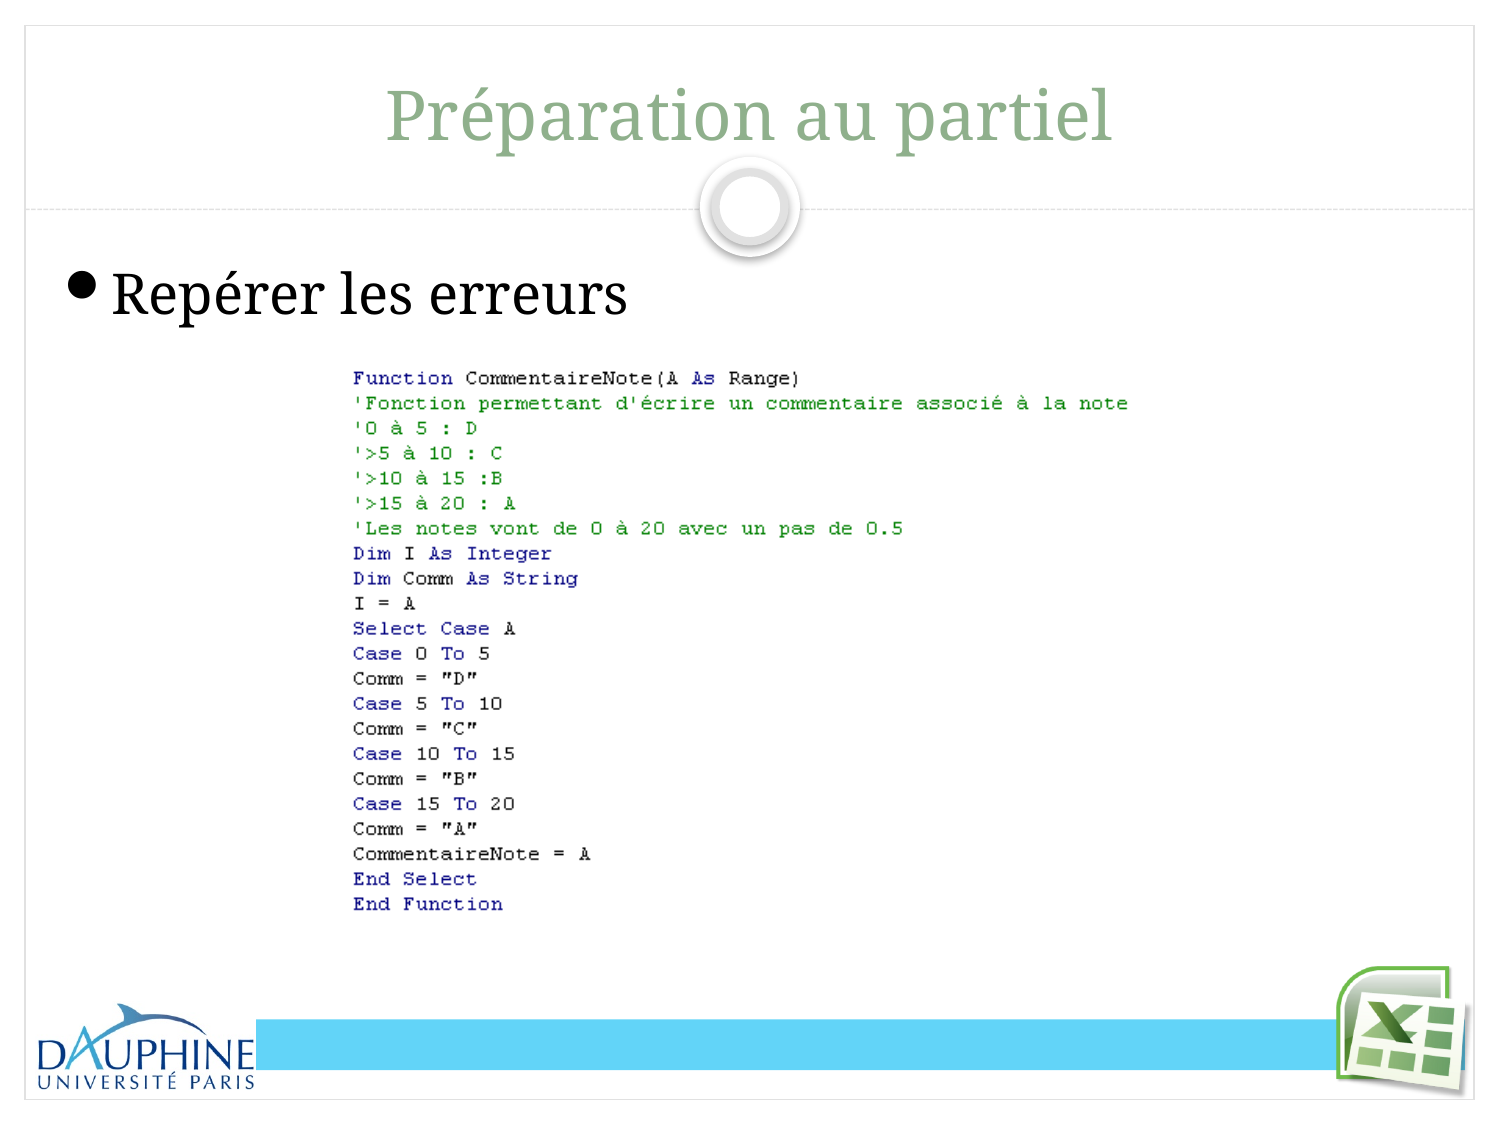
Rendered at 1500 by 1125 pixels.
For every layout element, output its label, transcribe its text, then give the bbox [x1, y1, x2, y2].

picture [348, 361, 1135, 915]
list Repérer les erreurs [49, 250, 1445, 1001]
picture [1324, 949, 1477, 1102]
title Préparation au partiel [49, 37, 1450, 162]
picture [35, 1001, 256, 1090]
